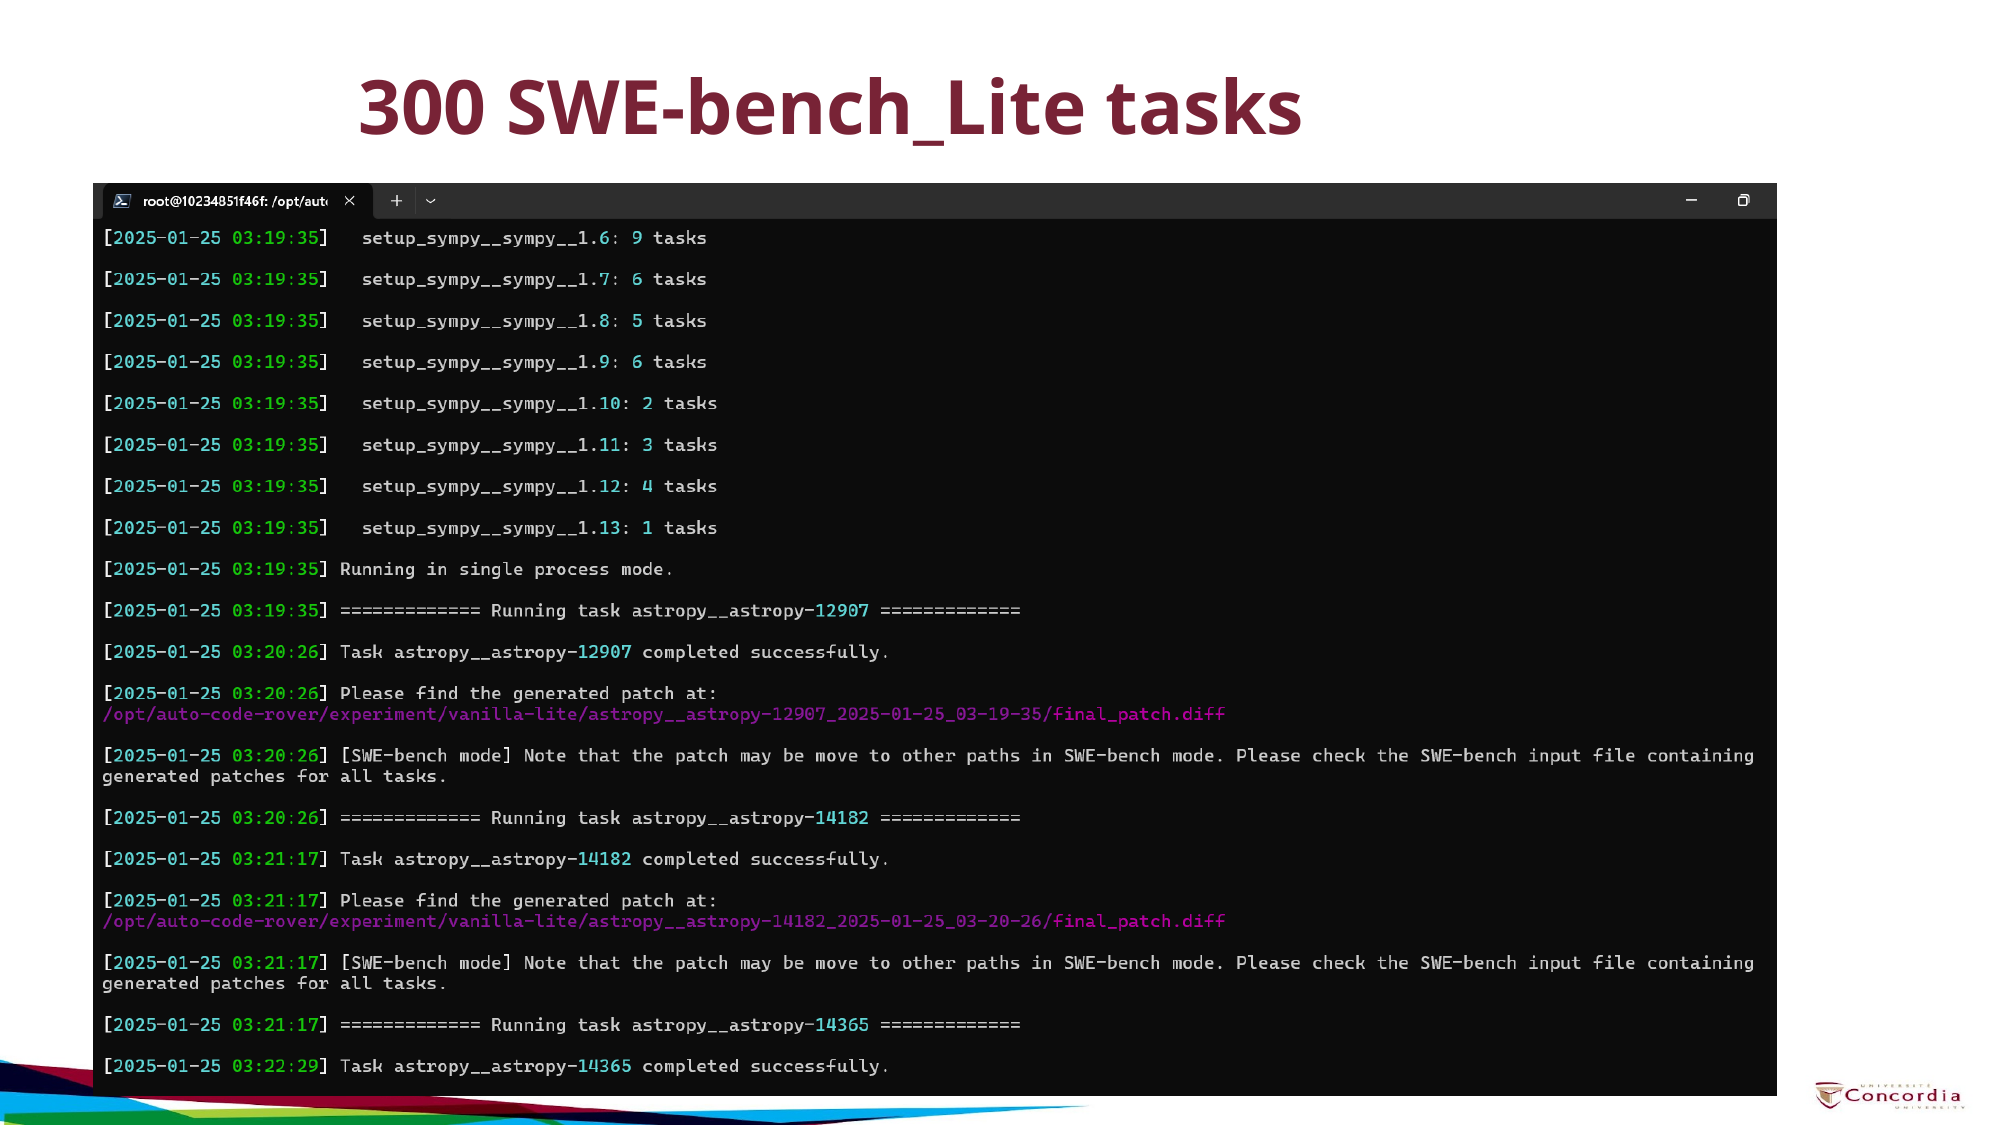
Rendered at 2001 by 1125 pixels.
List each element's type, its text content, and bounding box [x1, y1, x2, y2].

title 300 SWE-bench_Lite tasks [341, 62, 1777, 182]
picture [0, 0, 2001, 1125]
